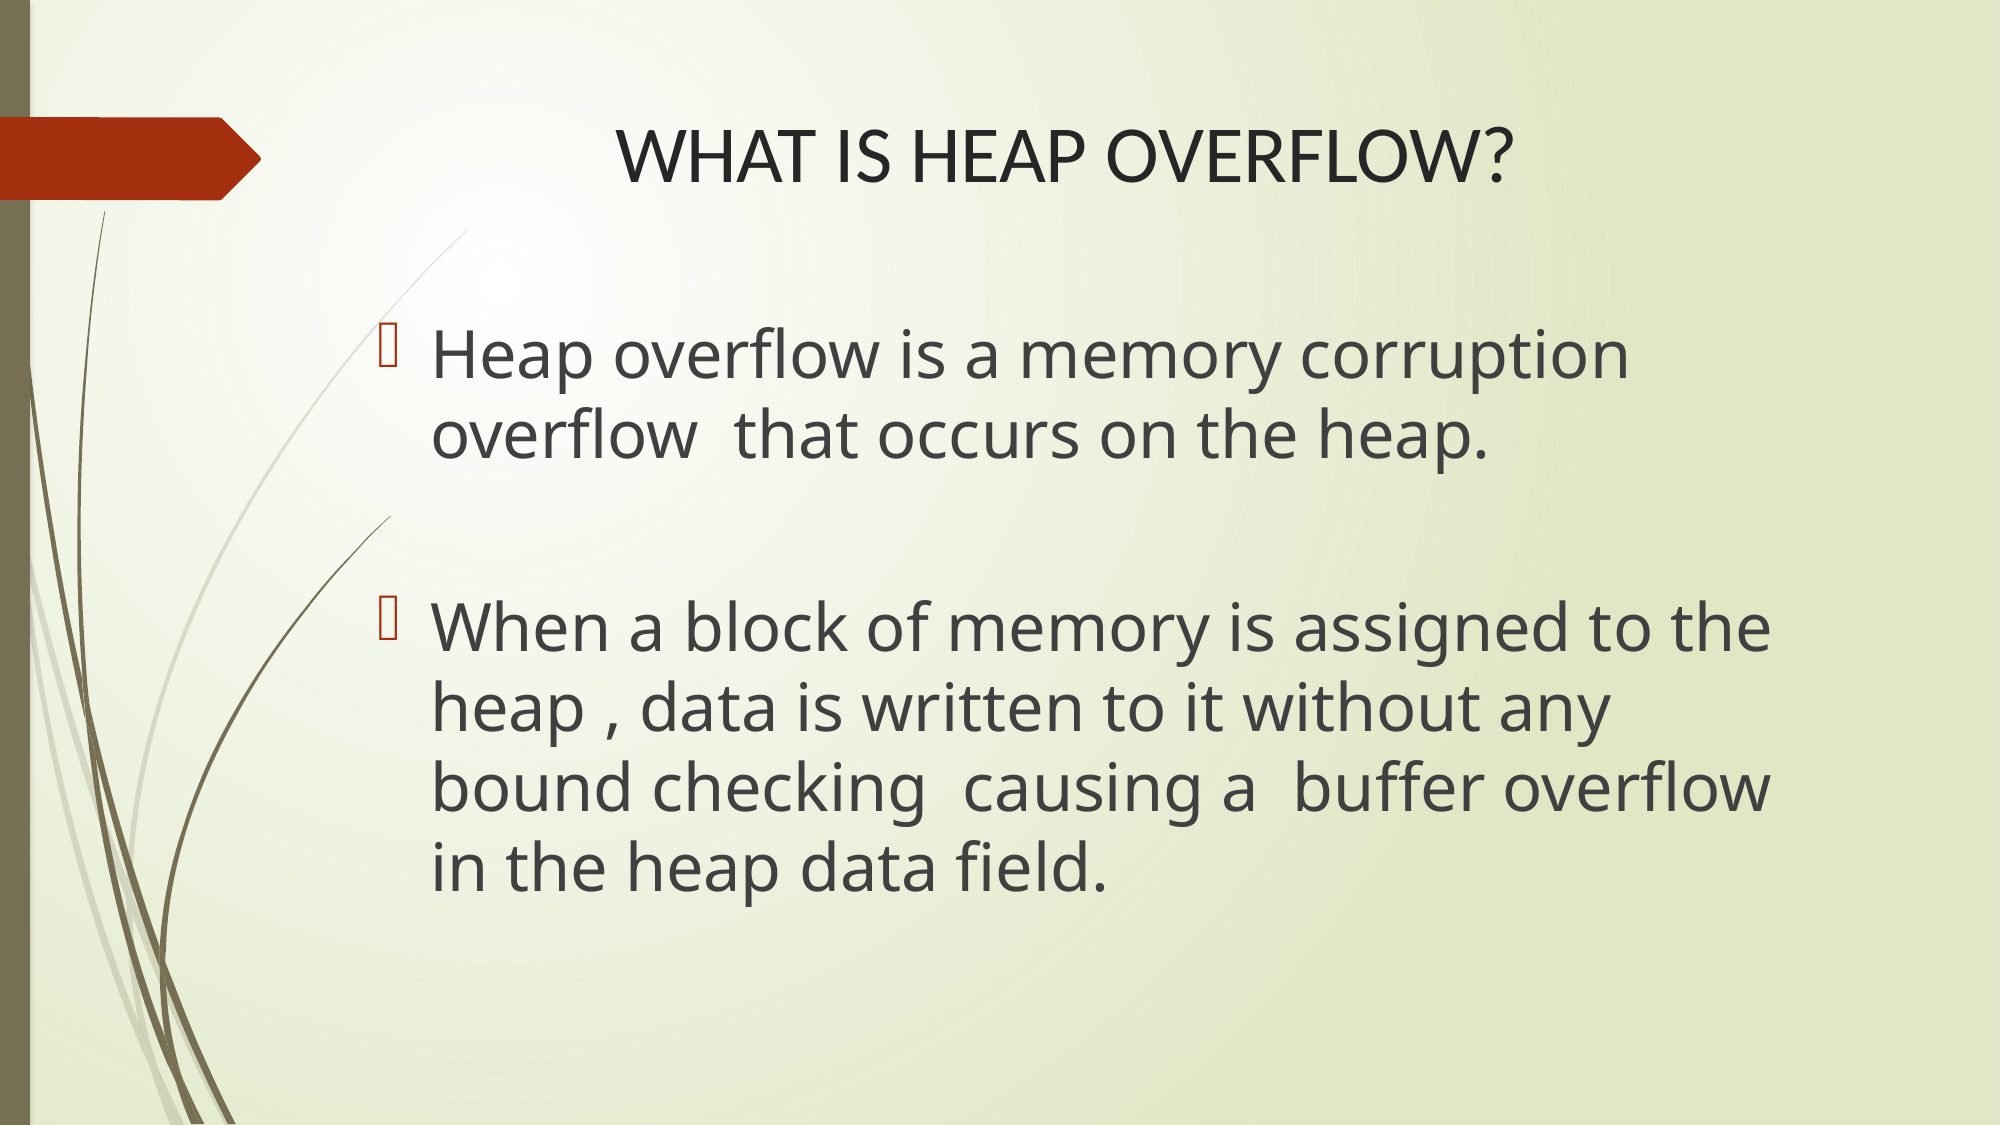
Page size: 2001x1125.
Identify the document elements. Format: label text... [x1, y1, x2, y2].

list Heap overflow is a memory corruption overflow that occurs on the heap. When a block of memory is assigned to the heap , data is written to it without any bound checking causing a buffer overflow in the heap data field. [362, 304, 1825, 924]
title WHAT IS HEAP OVERFLOW? [335, 94, 1798, 305]
